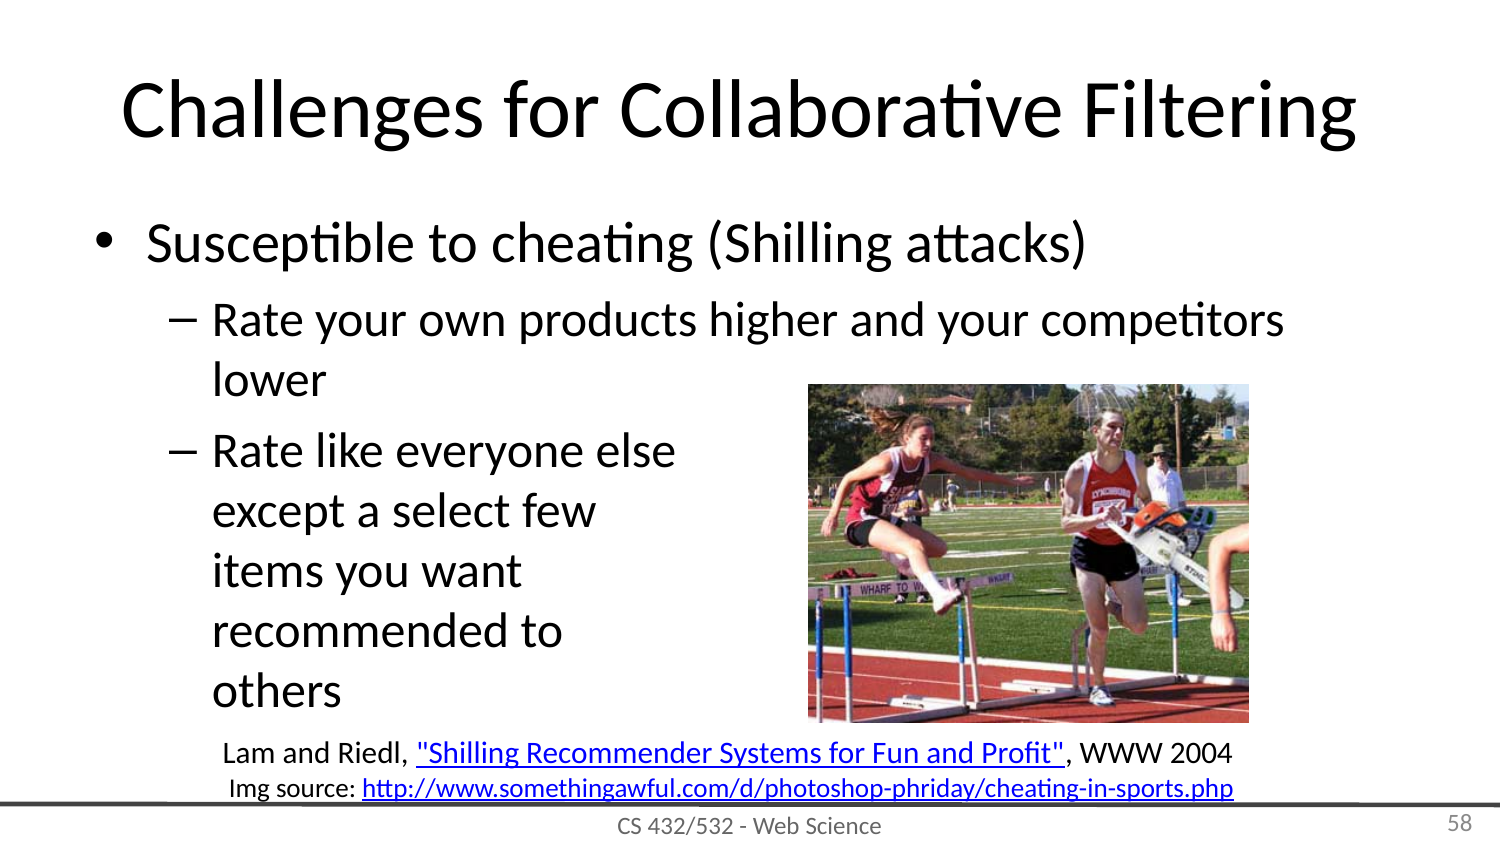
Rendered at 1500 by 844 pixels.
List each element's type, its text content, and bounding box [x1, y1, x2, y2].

text_box Lam and Riedl, "Shilling Recommender Systems for Fun and Profit", WWW 2004 Img source: http://www.somethingawful.com/d/photoshop-phriday/cheating-in-sports.php [75, 725, 1388, 797]
list Susceptible to cheating (Shilling attacks) Rate your own products higher and your competitors lower Rate like everyone else except a select few items you want recommended to others [75, 196, 1425, 703]
title Challenges for Collaborative Filtering [75, 33, 1425, 175]
slide_number ‹#› [1137, 798, 1488, 844]
picture [808, 384, 1249, 724]
